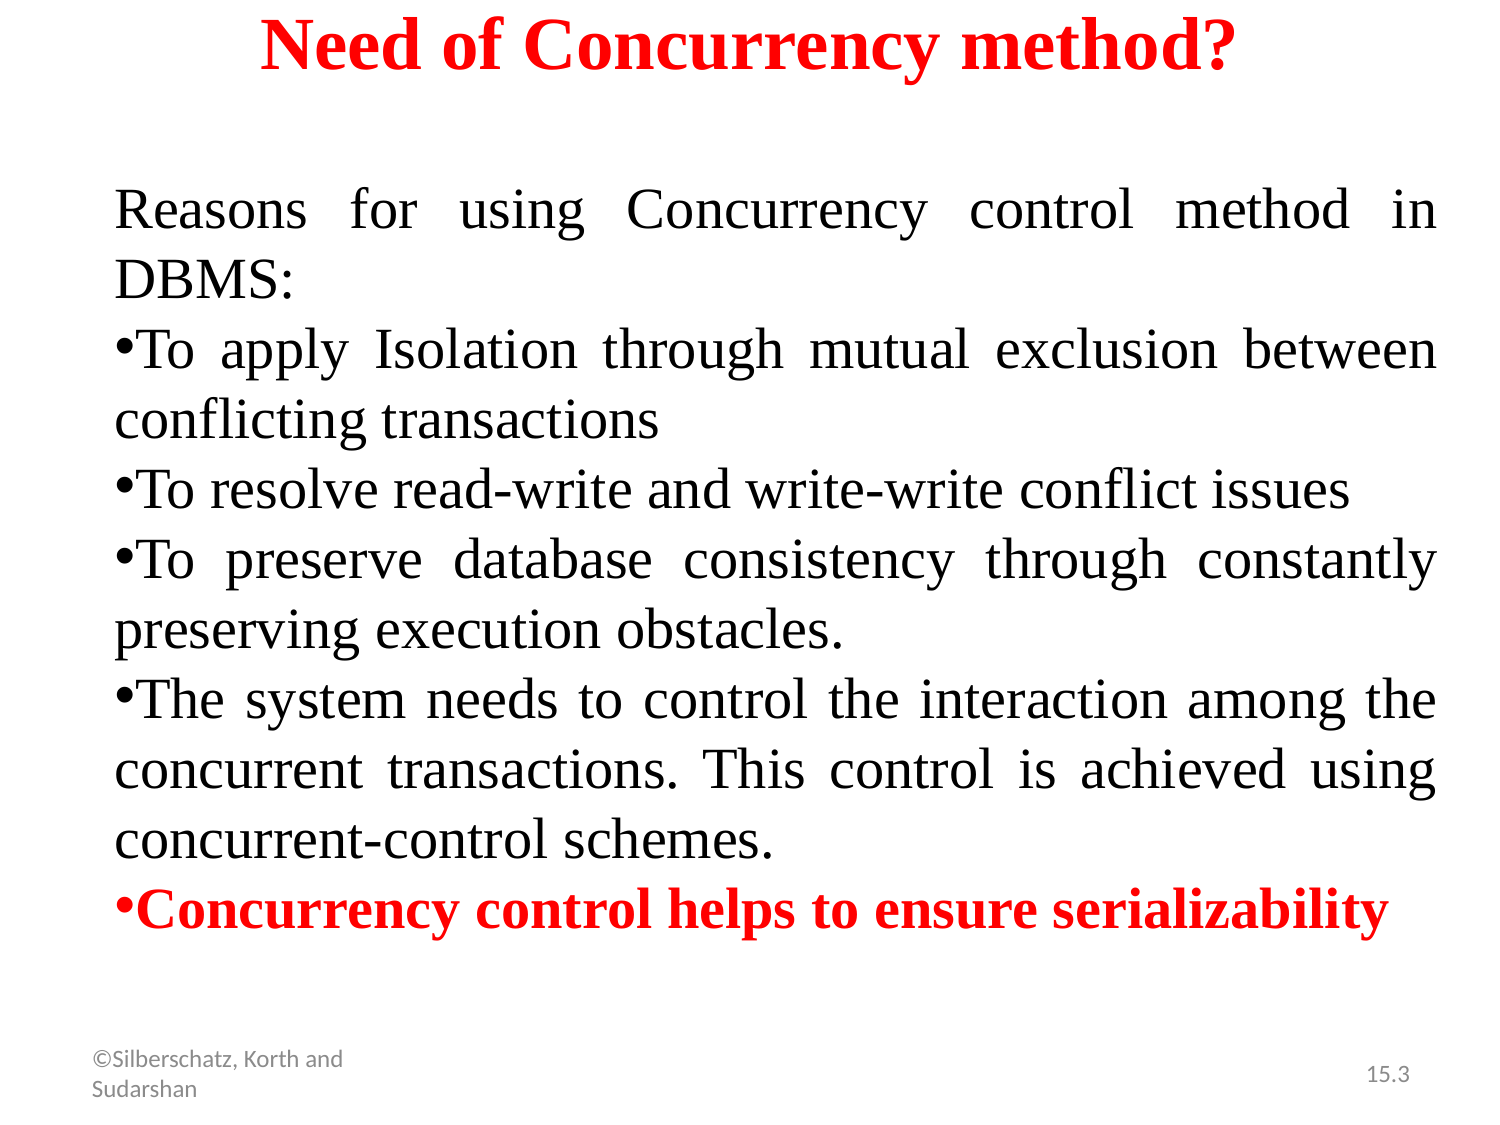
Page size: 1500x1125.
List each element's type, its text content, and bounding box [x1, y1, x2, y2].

title Need of Concurrency method? [75, 45, 1425, 125]
text_box Reasons for using Concurrency control method in DBMS: To apply Isolation through mutual exclusion between conflicting transactions To resolve read-write and write-write conflict issues To preserve database consistency through constantly preserving execution obstacles. The system needs to control the interaction among the concurrent transactions. This control is achieved using concurrent-control schemes. Concurrency control helps to ensure serializability [99, 162, 1453, 948]
slide_number 15.3 [1074, 1042, 1425, 1103]
slide_number ©Silberschatz, Korth and Sudarshan [75, 1042, 425, 1103]
